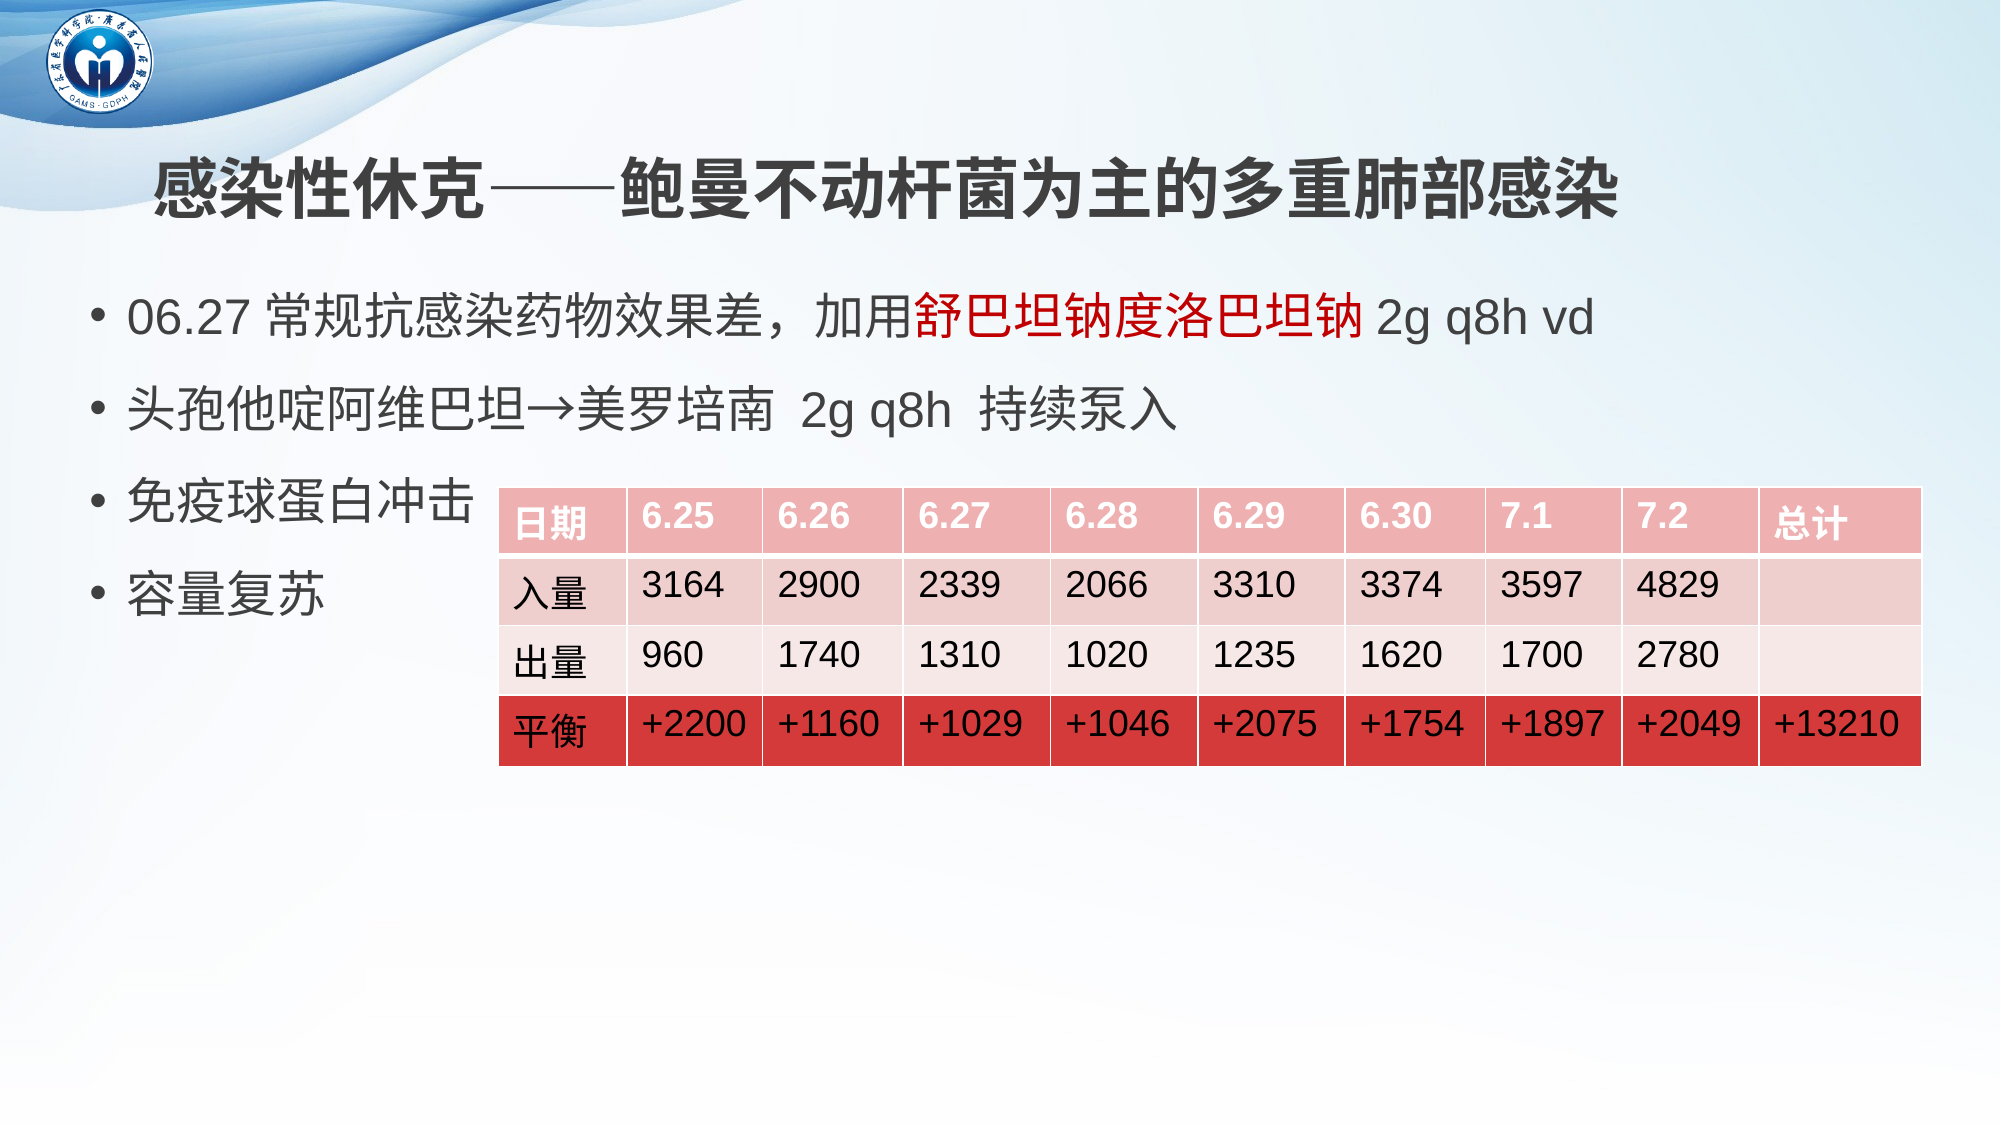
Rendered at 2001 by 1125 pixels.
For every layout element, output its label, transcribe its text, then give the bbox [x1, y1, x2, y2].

table_header 6.30 [1346, 488, 1485, 553]
table_cell +1897 [1486, 696, 1621, 766]
table_cell +1160 [763, 696, 902, 766]
picture [0, 0, 2001, 1125]
table_cell 3164 [628, 559, 762, 625]
table_cell +1029 [904, 696, 1050, 766]
list 06.27常规抗感染药物效果差，加用舒巴坦钠度洛巴坦钠2g q8h vd 头孢他啶阿维巴坦→美罗培南 2g q8h 持续泵入 免疫球蛋白冲击 容量复苏 [74, 264, 1723, 979]
table_cell +1046 [1051, 696, 1197, 766]
table_header 6.28 [1051, 488, 1197, 553]
table_cell 出量 [499, 626, 626, 694]
table_cell 入量 [499, 559, 626, 625]
table_cell 1235 [1199, 626, 1344, 694]
table_cell 2339 [904, 559, 1050, 625]
table_cell 2780 [1623, 626, 1758, 694]
table_header 总计 [1760, 488, 1921, 553]
table_cell 960 [628, 626, 762, 694]
table_header 6.25 [628, 488, 762, 553]
table_cell [1760, 559, 1921, 625]
table_cell 平衡 [499, 696, 626, 766]
table_cell 3310 [1199, 559, 1344, 625]
table_header 日期 [499, 488, 626, 553]
table_cell 1700 [1486, 626, 1621, 694]
table_header 6.27 [904, 488, 1050, 553]
table_cell 2066 [1051, 559, 1197, 625]
table_header 6.29 [1199, 488, 1344, 553]
table_cell +2049 [1623, 696, 1758, 766]
table_cell +2200 [628, 696, 762, 766]
table_cell 3374 [1346, 559, 1485, 625]
table_cell +13210 [1760, 696, 1921, 766]
table_cell +2075 [1199, 696, 1344, 766]
table_cell 4829 [1623, 559, 1758, 625]
title 感染性休克——鲍曼不动杆菌为主的多重肺部感染 [137, 70, 1863, 288]
table_header 7.2 [1623, 488, 1758, 553]
table_cell 3597 [1486, 559, 1621, 625]
table_cell [1760, 626, 1921, 694]
table_cell 1020 [1051, 626, 1197, 694]
table_cell 1740 [763, 626, 902, 694]
table_header 7.1 [1486, 488, 1621, 553]
table_cell 1310 [904, 626, 1050, 694]
table_cell +1754 [1346, 696, 1485, 766]
table_cell 2900 [763, 559, 902, 625]
table_header 6.26 [763, 488, 902, 553]
table_cell 1620 [1346, 626, 1485, 694]
